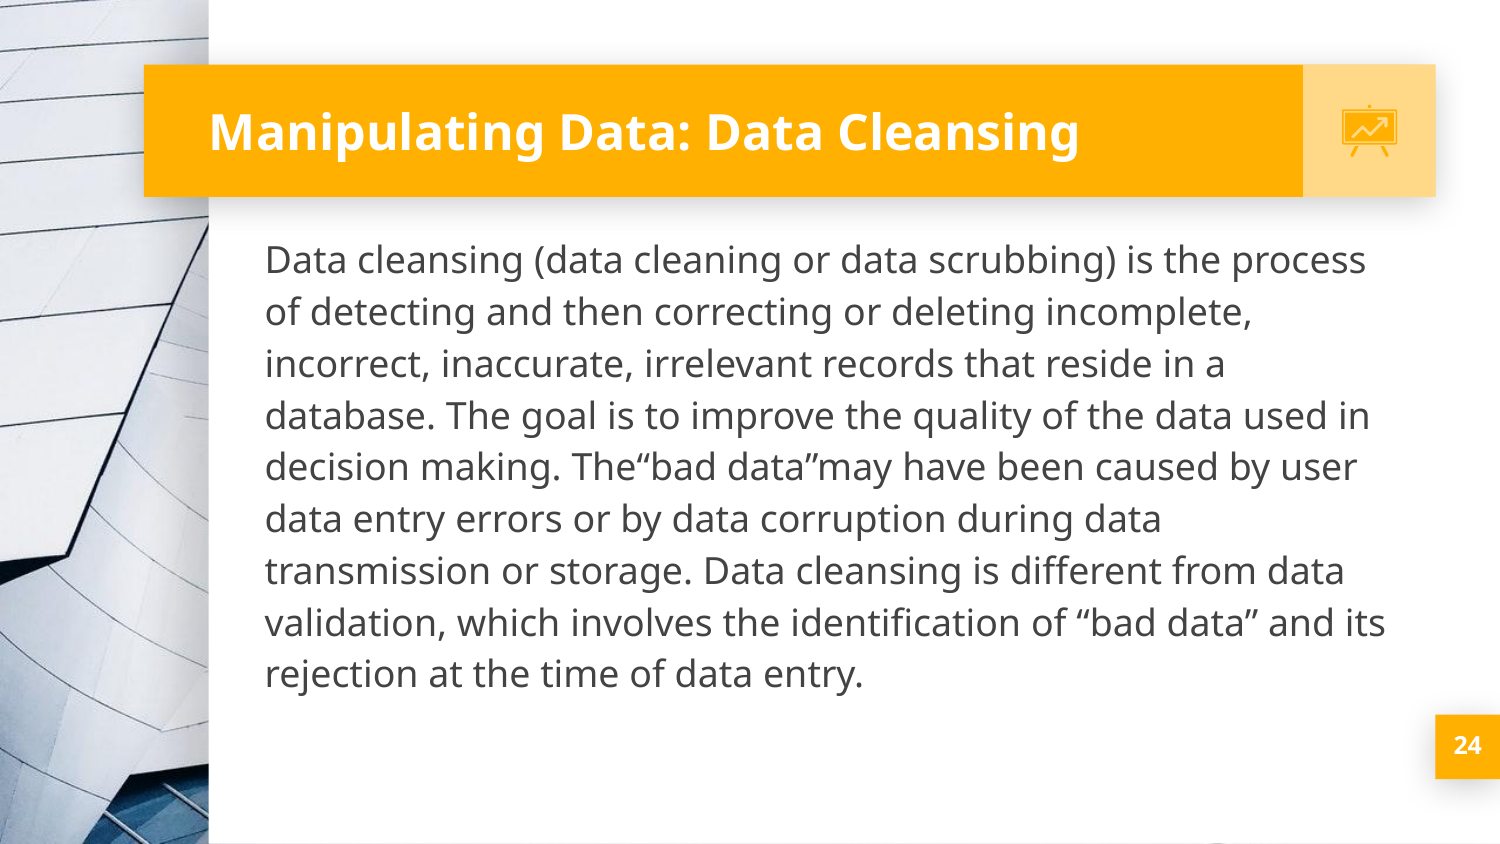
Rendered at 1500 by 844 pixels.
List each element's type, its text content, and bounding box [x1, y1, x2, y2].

slide_number ‹#› [1435, 714, 1500, 780]
list Data cleansing (data cleaning or data scrubbing) is the process of detecting and then correcting or deleting incomplete, incorrect, inaccurate, irrelevant records that reside in a database. The goal is to improve the quality of the data used in decision making. The“bad data”may have been caused by user data entry errors or by data corruption during data transmission or storage. Data cleansing is different from data validation, which involves the identification of “bad data” and its rejection at the time of data entry. [249, 214, 1412, 715]
title Manipulating Data: Data Cleansing [193, 64, 1300, 197]
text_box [1341, 104, 1398, 157]
picture [0, 0, 208, 844]
